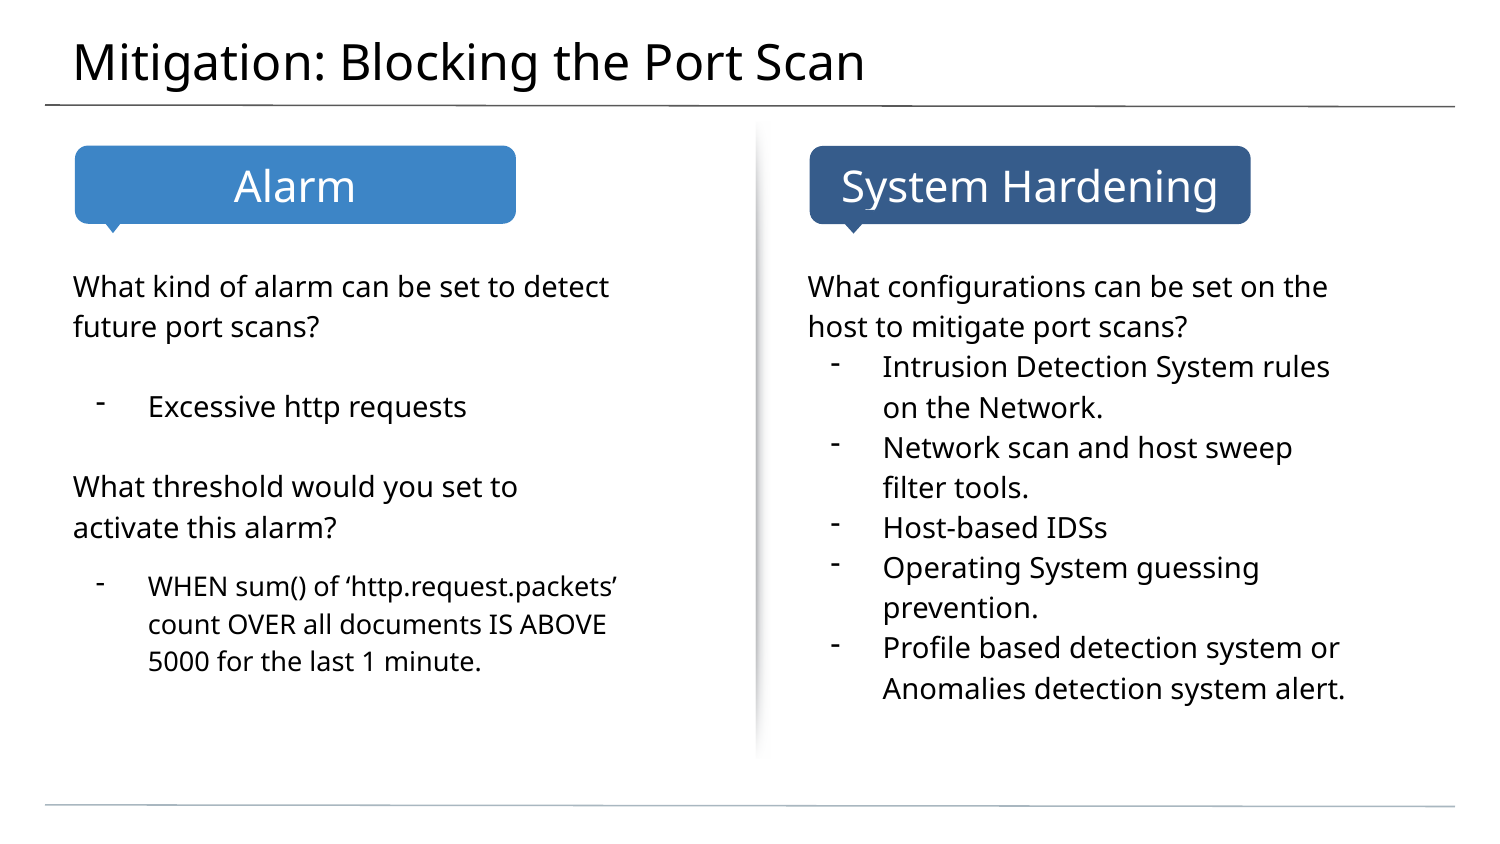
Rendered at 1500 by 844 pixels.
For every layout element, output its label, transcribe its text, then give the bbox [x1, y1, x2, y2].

picture [703, 107, 839, 782]
subtitle What kind of alarm can be set to detect future port scans? Excessive http requests What threshold would you set to activate this alarm? WHEN sum() of ‘http.request.packets’ count OVER all documents IS ABOVE 5000 for the last 1 minute. [0, 262, 704, 805]
title Mitigation: Blocking the Port Scan [0, 0, 1500, 88]
subtitle What configurations can be set on the host to mitigate port scans? Intrusion Detection System rules on the Network. Network scan and host sweep filter tools. Host-based IDSs Operating System guessing prevention. Profile based detection system or Anomalies detection system alert. [732, 263, 1438, 805]
